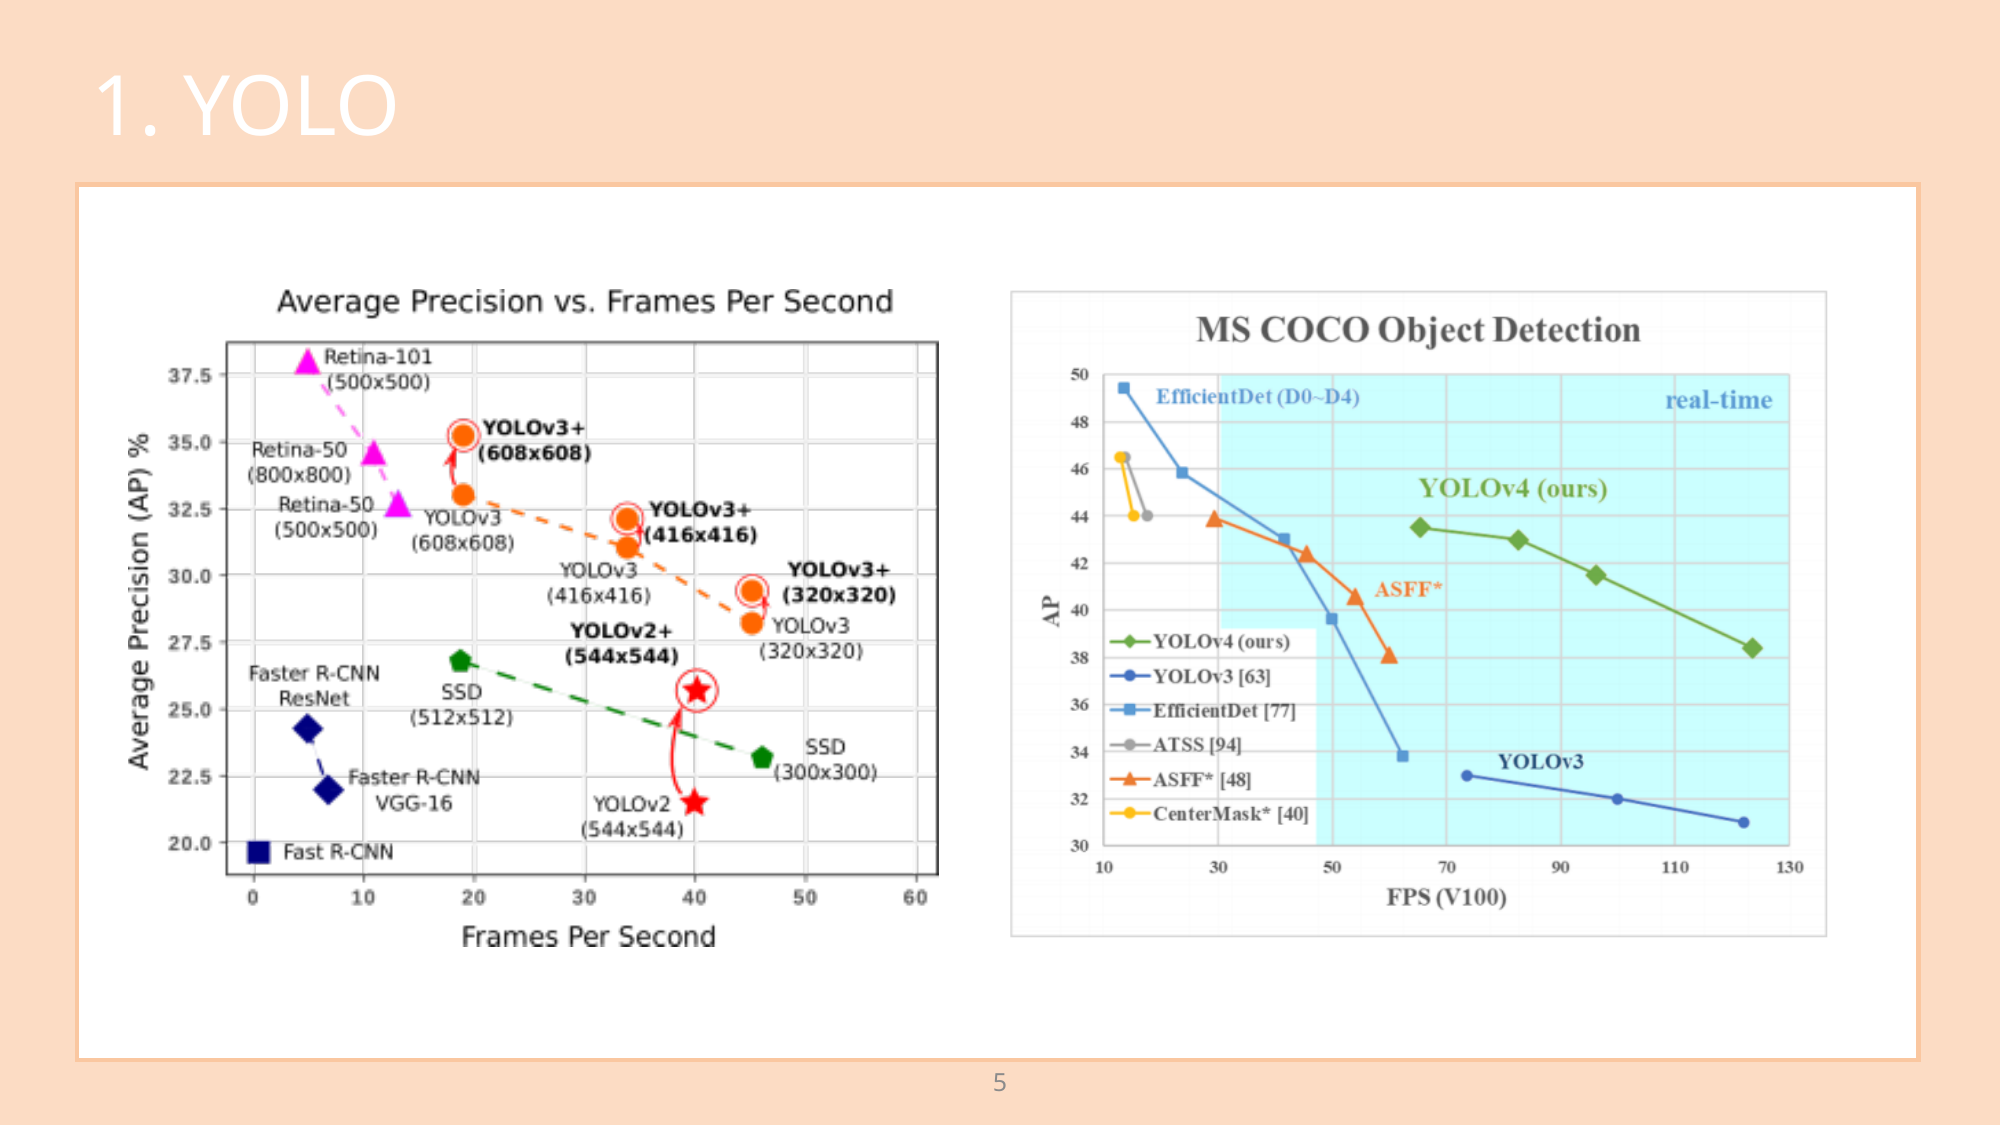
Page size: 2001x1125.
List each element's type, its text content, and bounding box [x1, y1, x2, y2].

picture [1005, 284, 1837, 947]
slide_number 5 [774, 1053, 1225, 1113]
picture [128, 289, 939, 947]
text_box 1. YOLO [77, 44, 779, 160]
text_box [76, 183, 1920, 1061]
